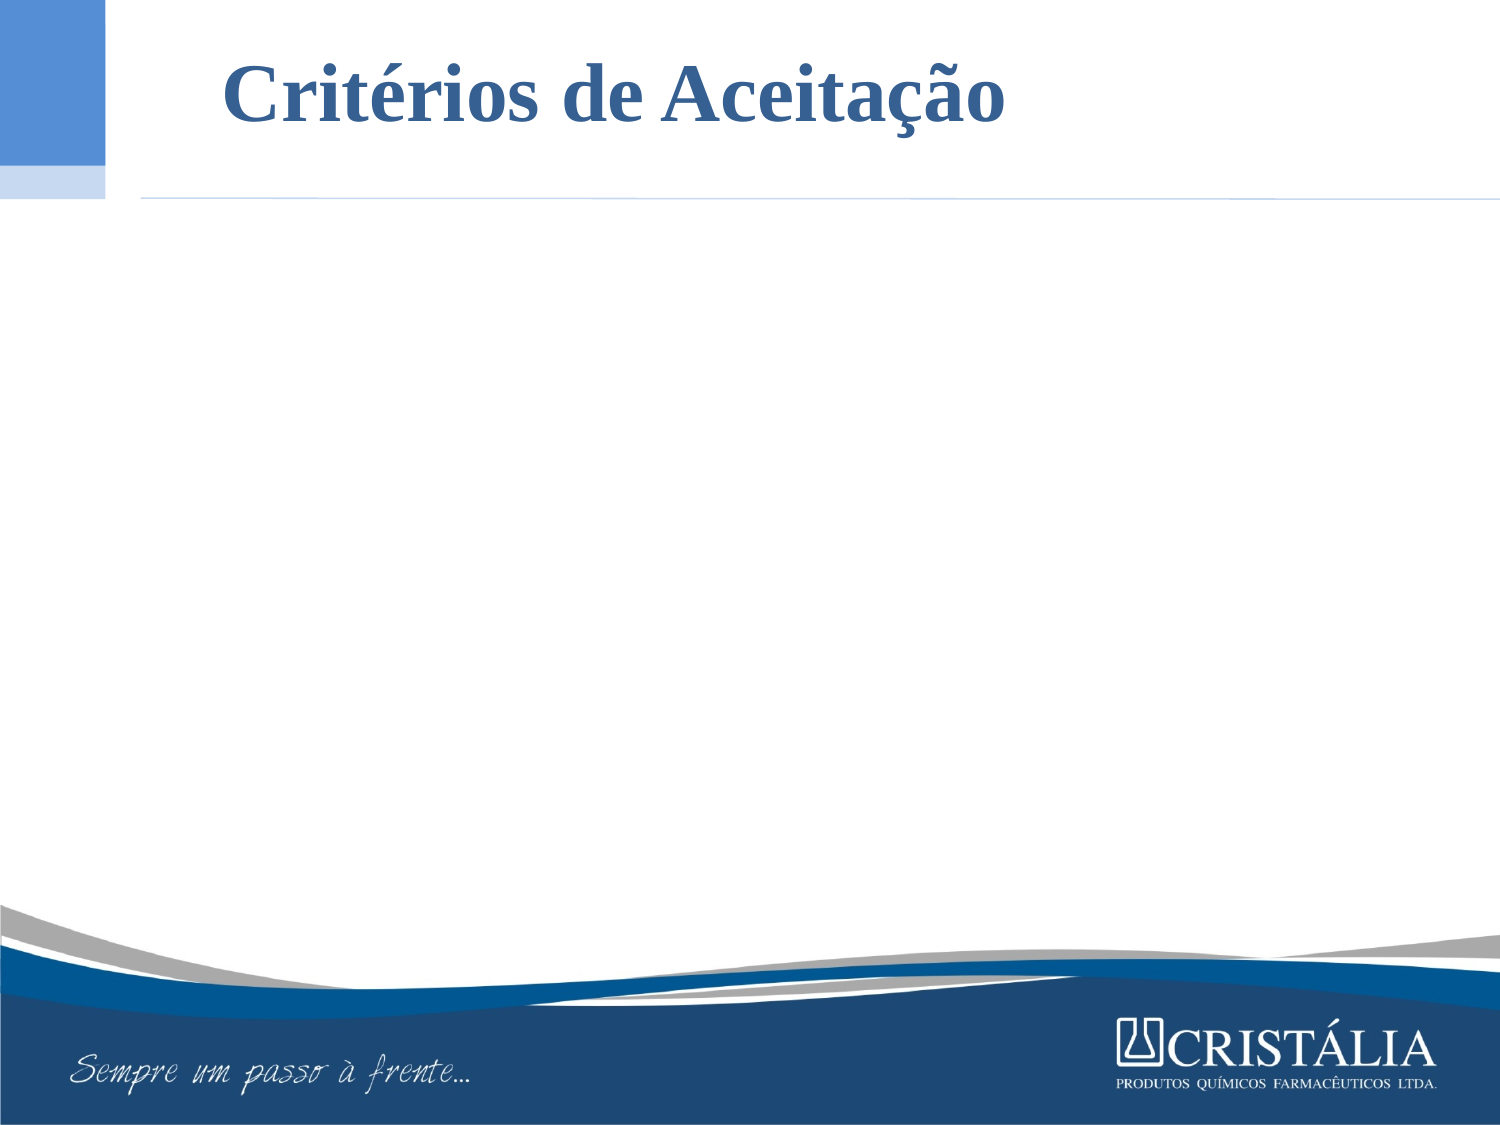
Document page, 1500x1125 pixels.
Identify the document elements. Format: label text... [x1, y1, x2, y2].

text_box Critérios de Aceitação [206, 31, 1446, 146]
picture [0, 905, 1500, 1125]
